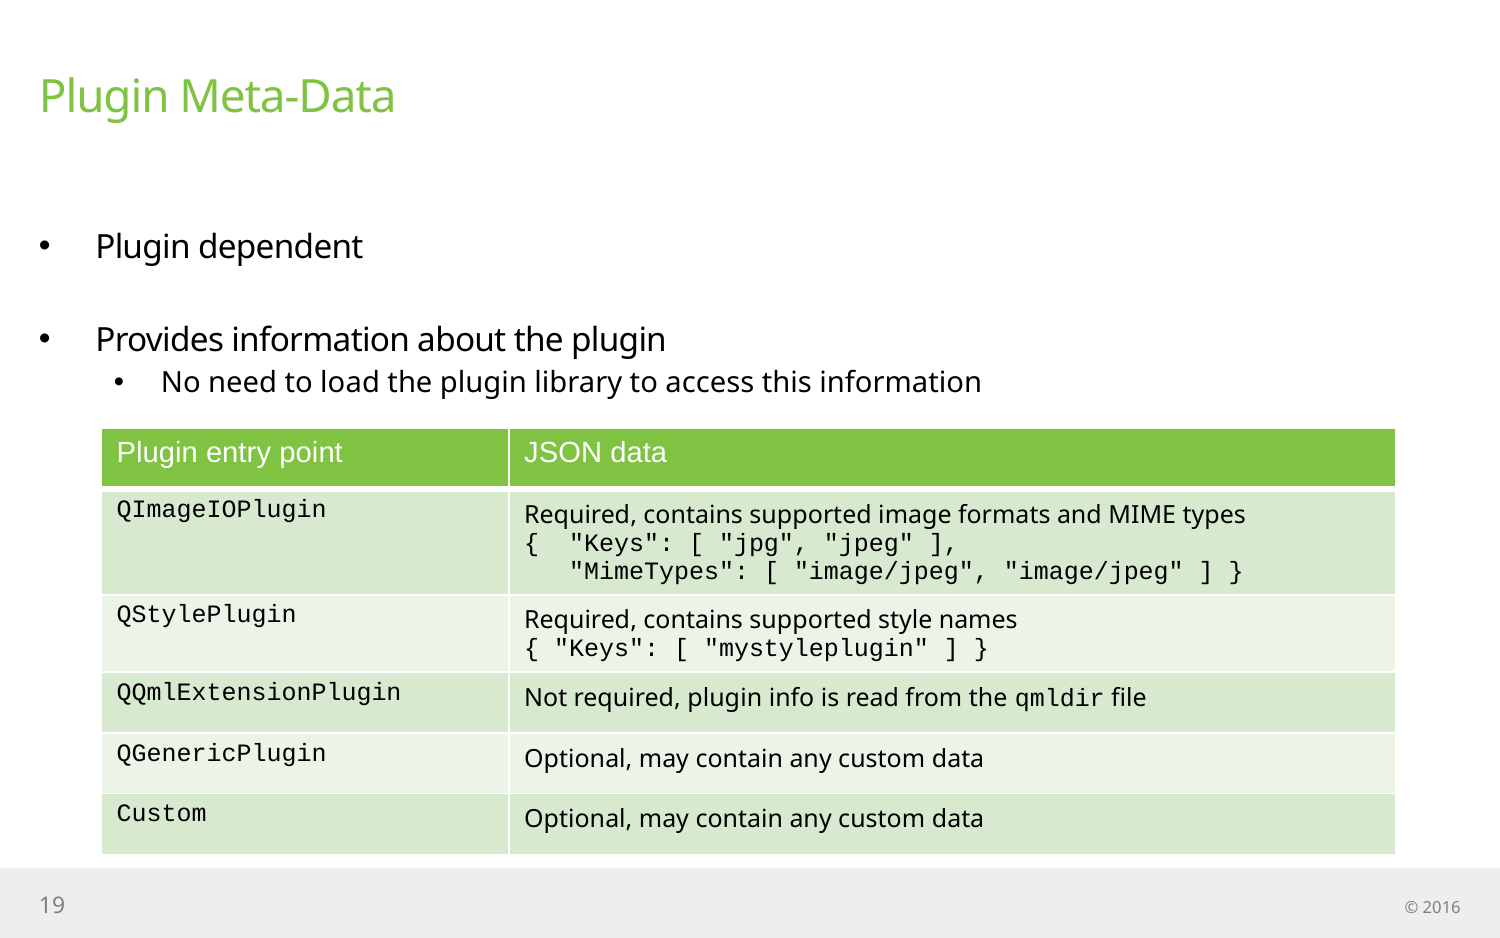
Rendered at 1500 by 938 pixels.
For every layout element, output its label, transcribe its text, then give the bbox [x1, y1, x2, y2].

title Plugin Meta-Data [39, 66, 1052, 195]
table_cell Optional, may contain any custom data [510, 734, 1395, 793]
table_cell Optional, may contain any custom data [510, 794, 1395, 854]
table_header Plugin entry point [102, 429, 508, 486]
list Plugin dependent Provides information about the plugin No need to load the plugin library to access this information [39, 224, 1471, 438]
table_cell QGenericPlugin [102, 734, 508, 793]
table_cell QStylePlugin [102, 596, 508, 671]
table_header JSON data [510, 429, 1395, 486]
table_cell Not required, plugin info is read from the qmldir file [510, 673, 1395, 732]
table_cell Required, contains supported image formats and MIME types { "Keys": [ "jpg", "jpeg" ], "MimeTypes": [ "image/jpeg", "image/jpeg" ] } [510, 492, 1395, 594]
table_cell Custom [102, 794, 508, 854]
table_cell QImageIOPlugin [102, 492, 508, 594]
table_cell QQmlExtensionPlugin [102, 673, 508, 732]
slide_number 19 [39, 892, 410, 921]
table_cell Required, contains supported style names { "Keys": [ "mystyleplugin" ] } [510, 596, 1395, 671]
footer © 2016 [1188, 896, 1461, 917]
